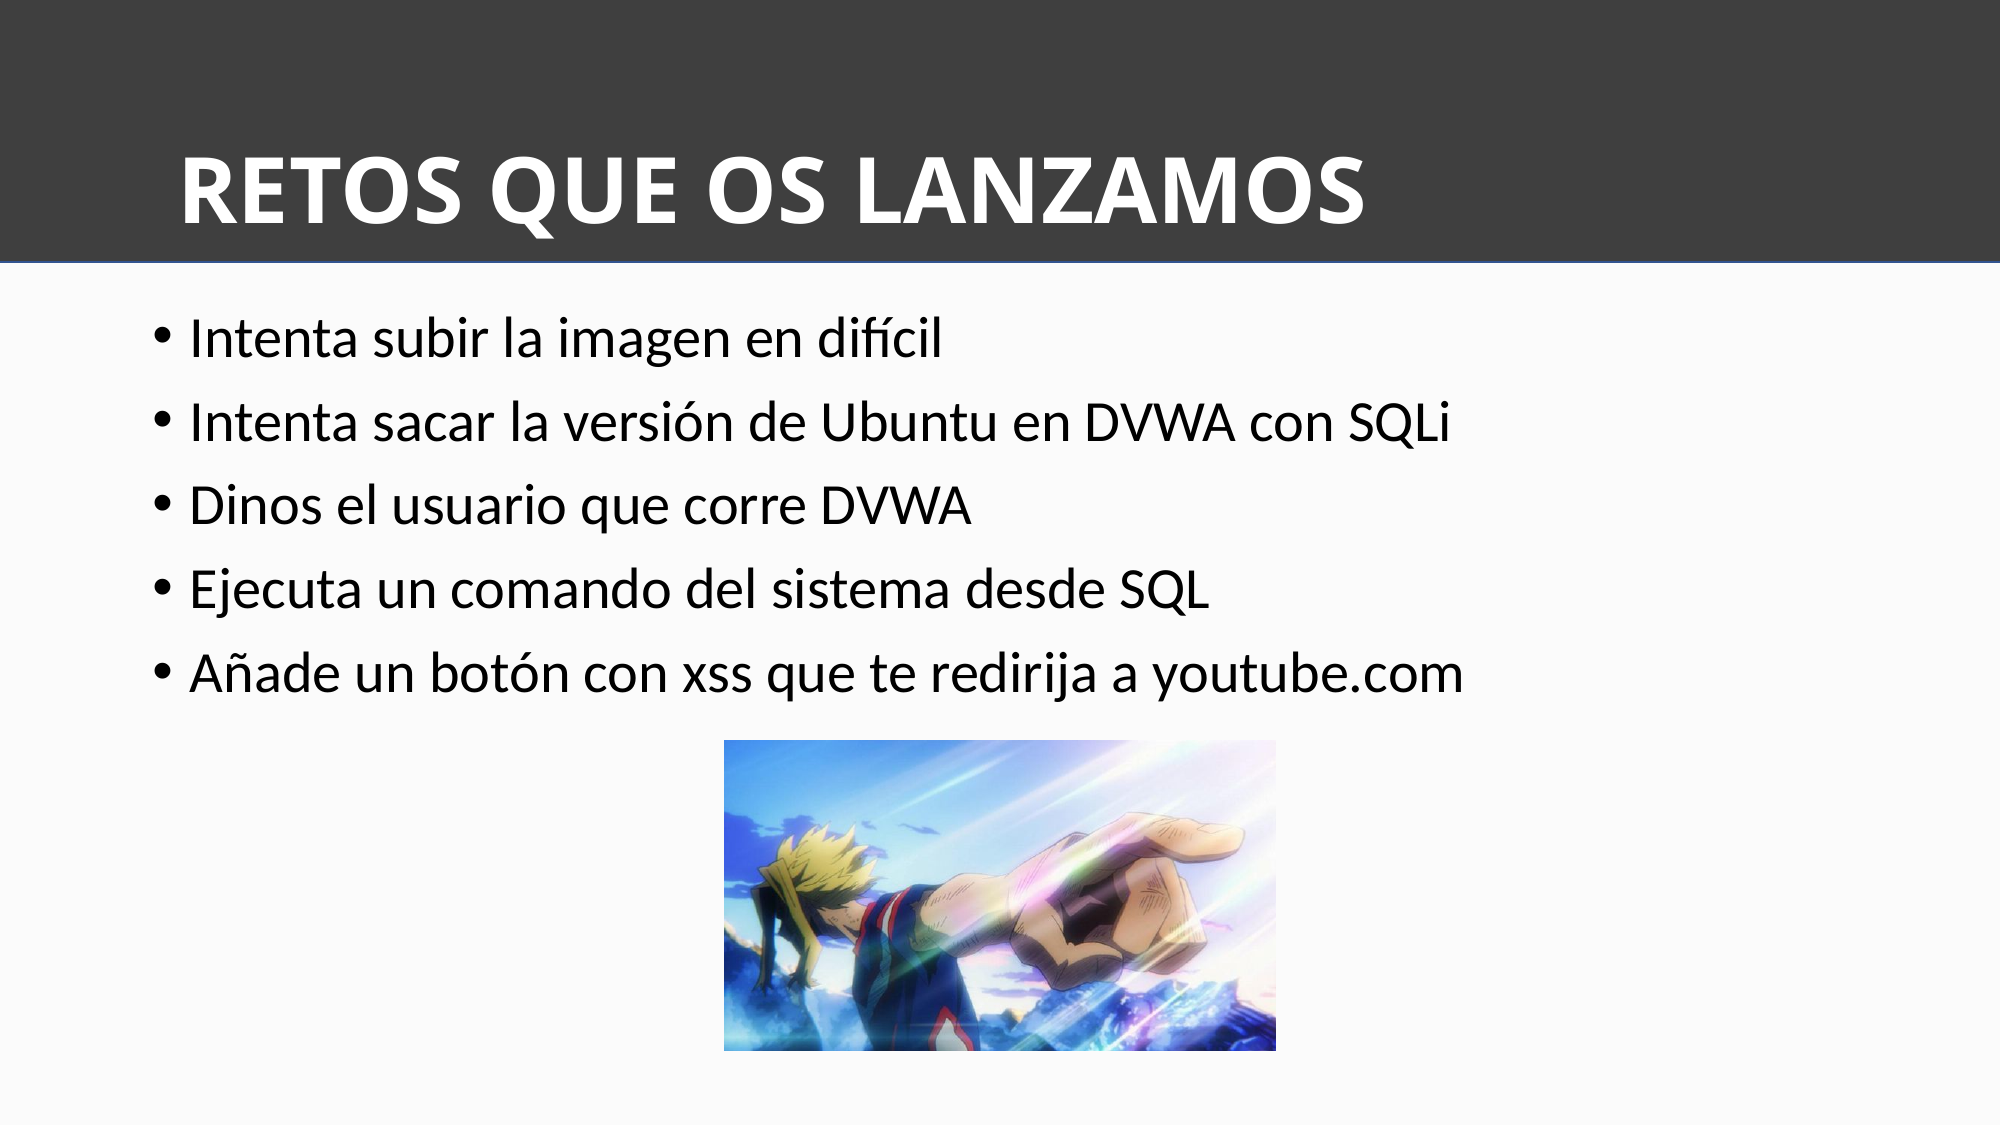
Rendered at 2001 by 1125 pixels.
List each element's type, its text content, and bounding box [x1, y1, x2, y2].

text_box [0, 0, 2000, 263]
text_box RETOS QUE OS LANZAMOS [162, 84, 1888, 303]
list Intenta subir la imagen en difícil Intenta sacar la versión de Ubuntu en DVWA con SQLi Dinos el usuario que corre DVWA Ejecuta un comando del sistema desde SQL Añade un botón con xss que te redirija a youtube.com [137, 299, 1863, 1014]
picture [724, 740, 1276, 1051]
